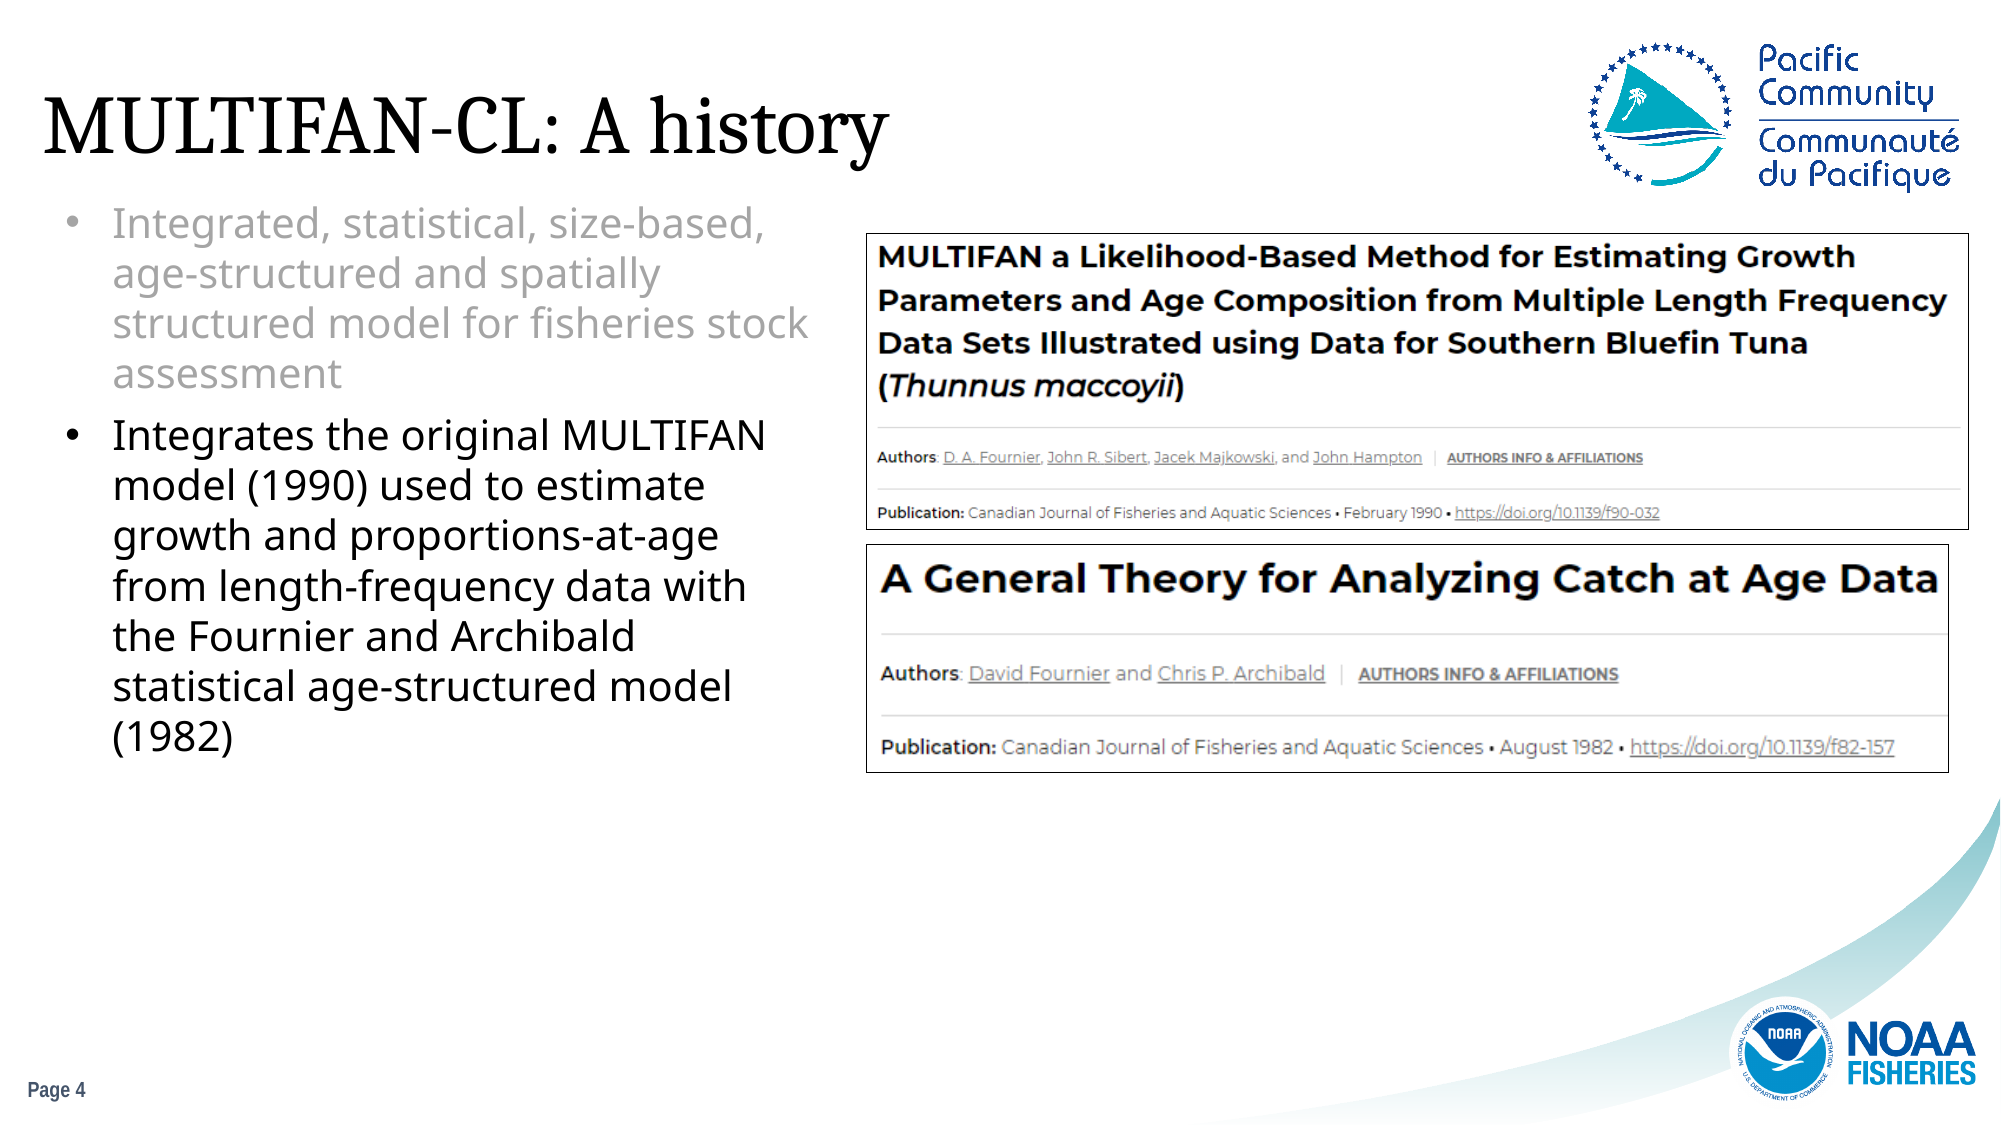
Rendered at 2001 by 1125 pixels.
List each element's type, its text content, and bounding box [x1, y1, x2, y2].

picture [1753, 42, 1959, 193]
text_box Integrated, statistical, size-based, age-structured and spatially structured model for fisheries stock assessment Integrates the original MULTIFAN model (1990) used to estimate growth and proportions-at-age from length-frequency data with the Fournier and Archibald statistical age-structured model (1982) [50, 189, 829, 767]
text_box MULTIFAN-CL: A history [27, 18, 1753, 236]
picture [866, 233, 1969, 530]
picture [866, 544, 1949, 773]
picture [1966, 1065, 1976, 1073]
picture [1729, 996, 1976, 1109]
